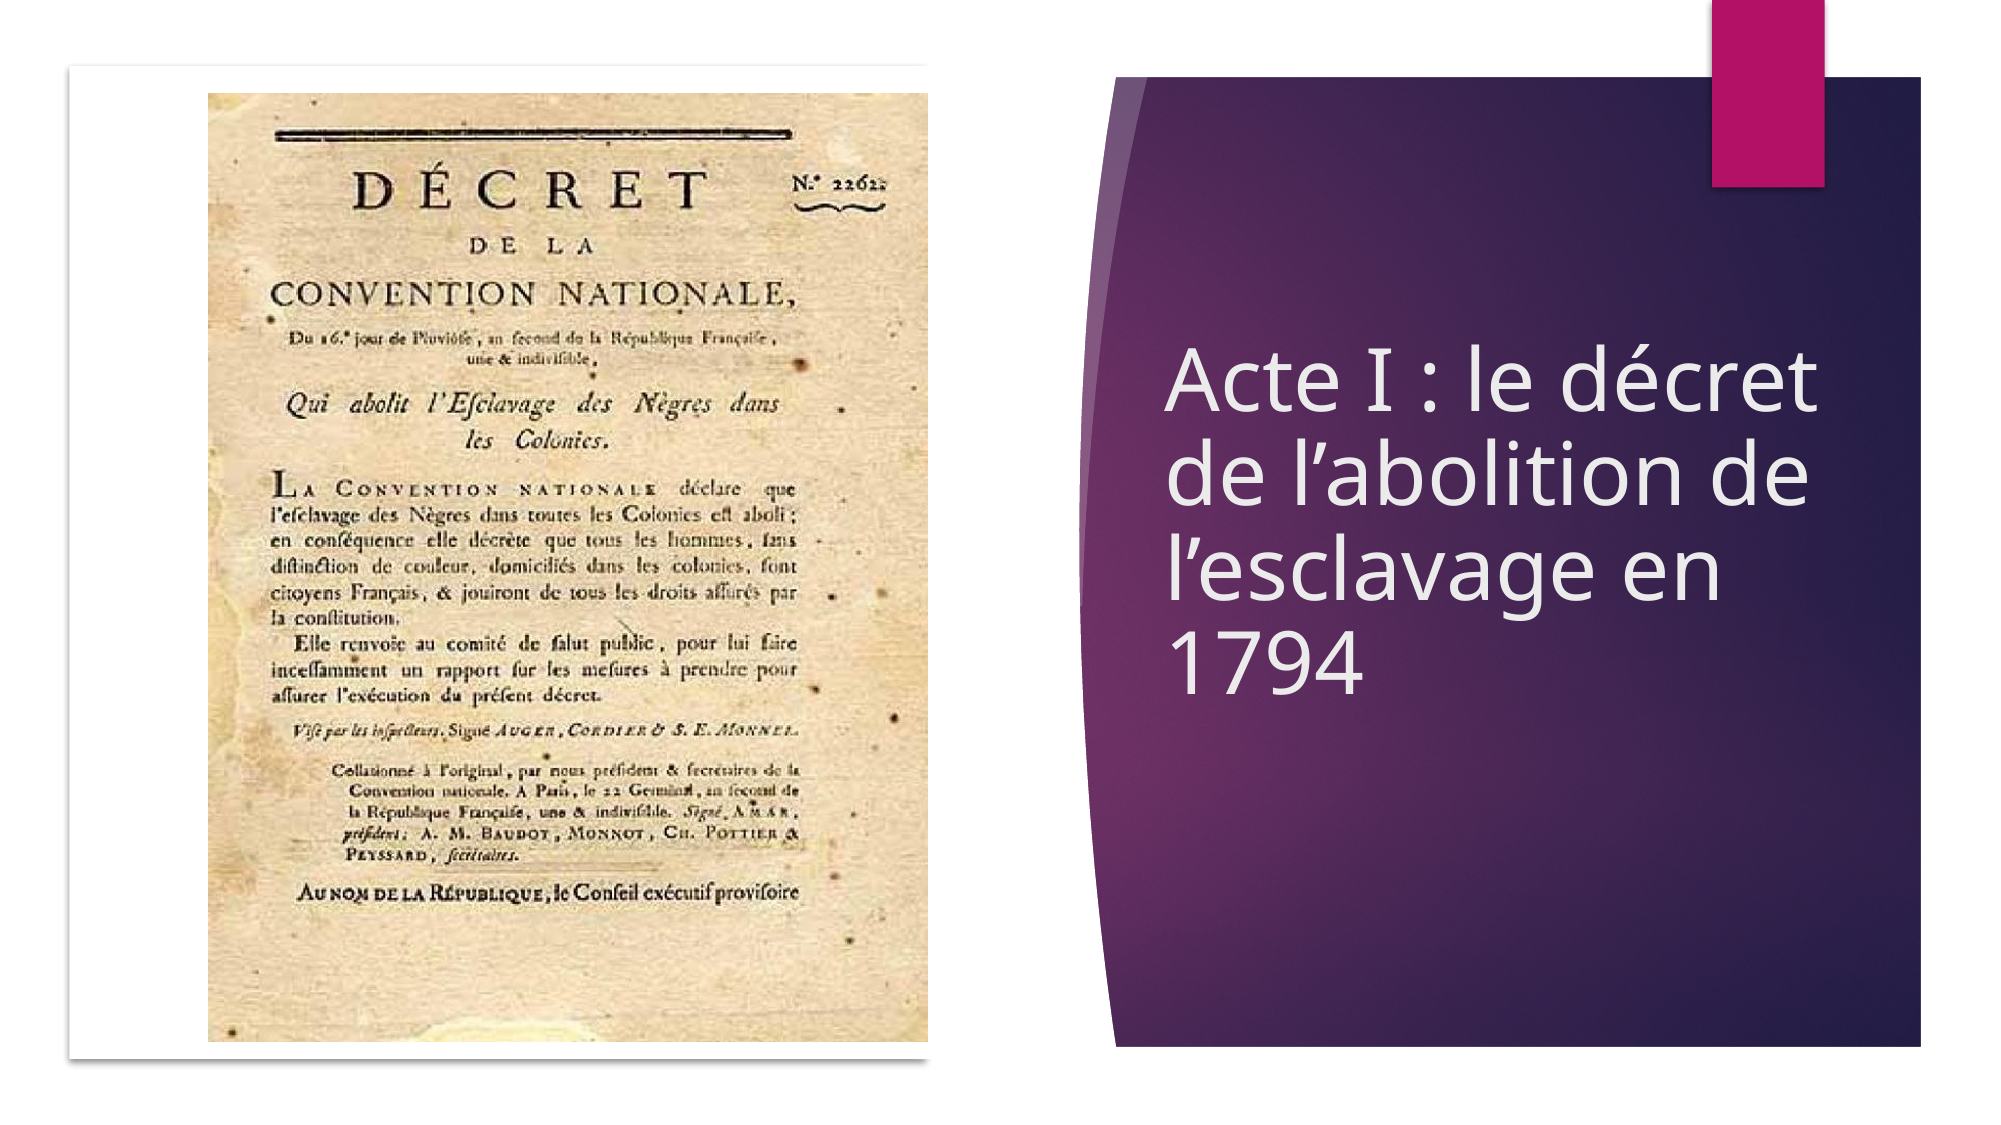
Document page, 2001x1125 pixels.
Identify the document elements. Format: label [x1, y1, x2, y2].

text_box [0, 0, 2000, 1125]
text_box [69, 64, 1128, 1060]
list [208, 93, 928, 1042]
